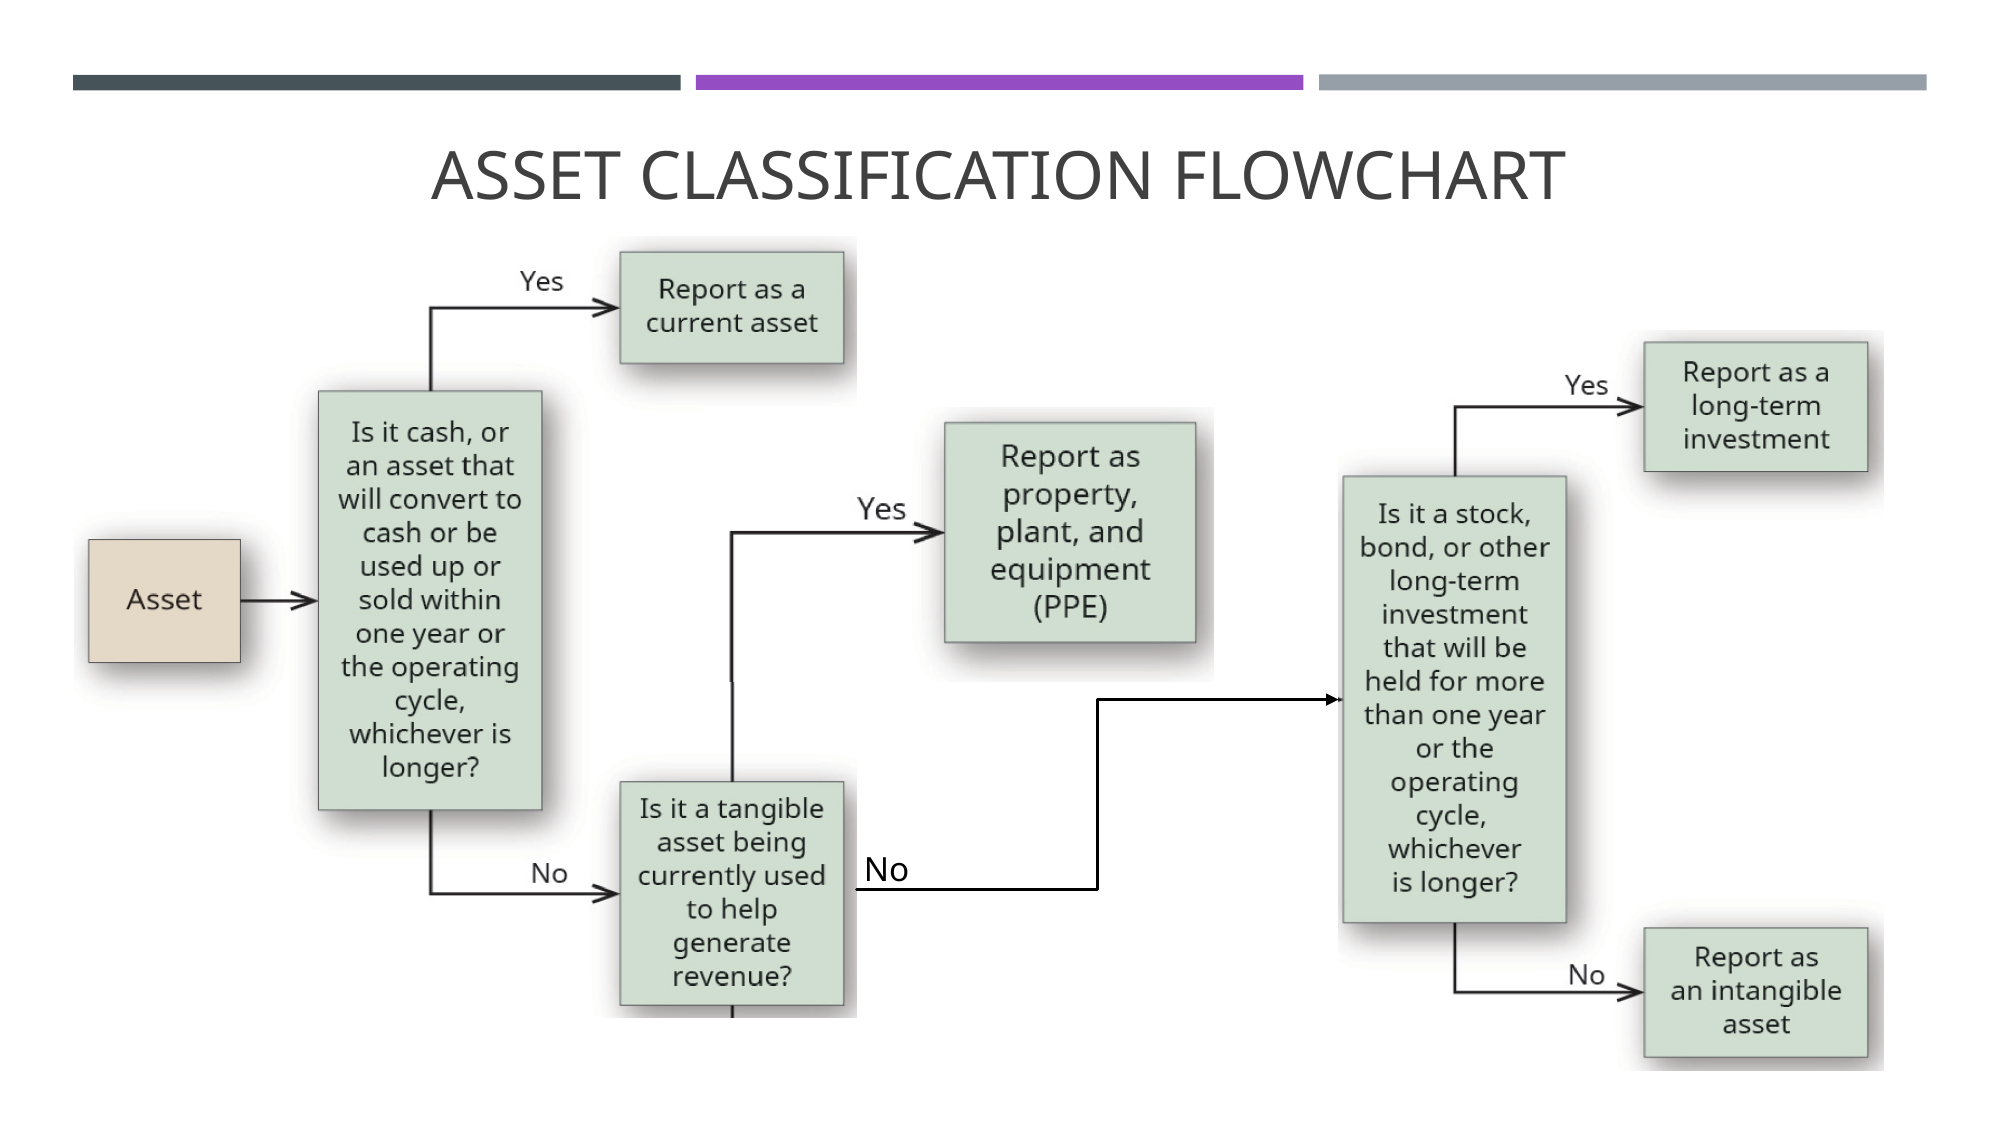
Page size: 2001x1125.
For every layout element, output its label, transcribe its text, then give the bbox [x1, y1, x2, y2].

picture [1338, 330, 1884, 1071]
text_box No [861, 841, 917, 896]
title Asset Classification Flowchart [74, 74, 1926, 271]
picture [74, 236, 1214, 1018]
text_box [917, 693, 1332, 891]
